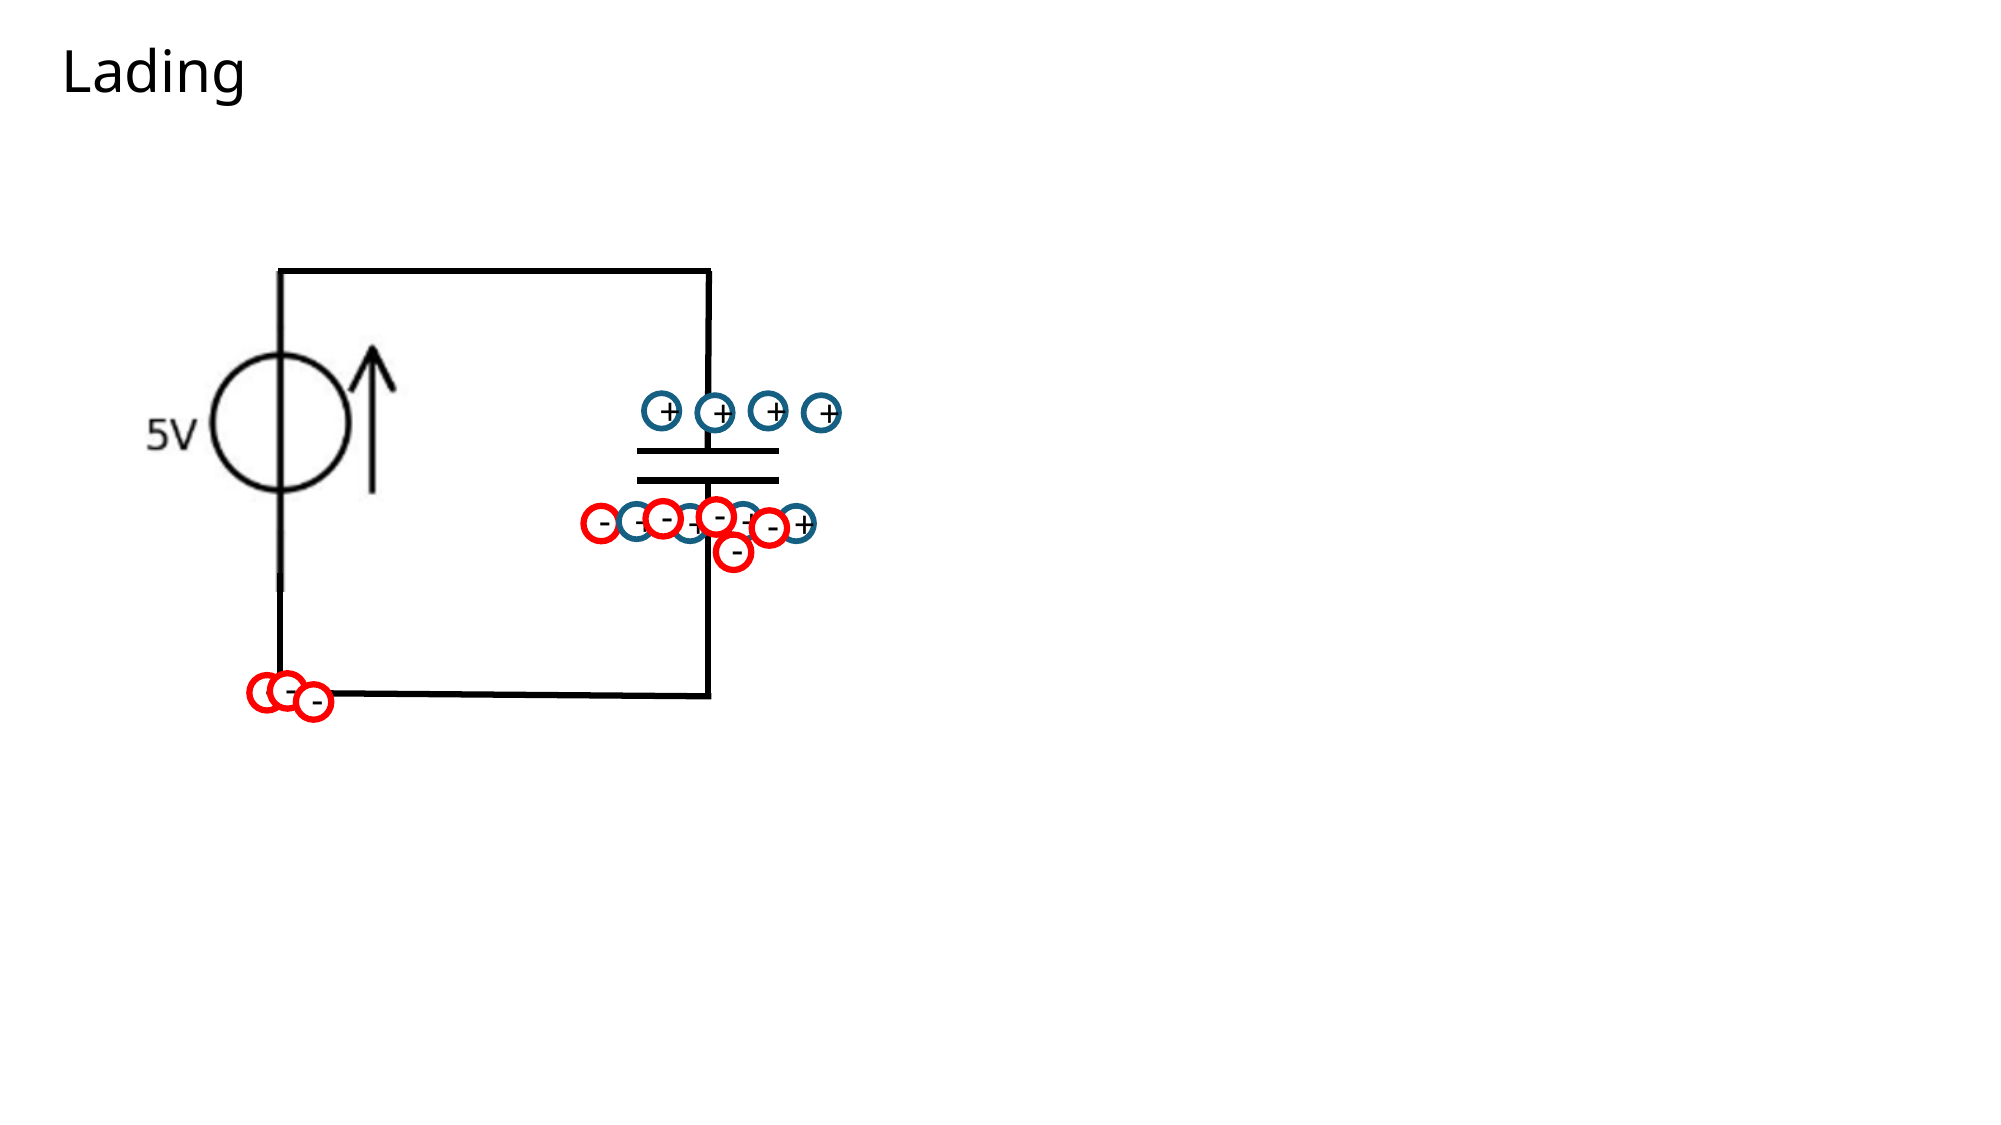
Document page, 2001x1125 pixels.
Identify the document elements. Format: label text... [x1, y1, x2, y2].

text_box + [729, 502, 760, 540]
text_box + [748, 391, 788, 431]
text_box - [581, 504, 619, 543]
text_box + [801, 393, 841, 433]
text_box - [750, 508, 789, 548]
text_box - [714, 532, 753, 572]
text_box - [709, 497, 736, 537]
text_box - [294, 697, 333, 722]
text_box - [697, 500, 707, 534]
text_box - [643, 499, 683, 539]
text_box + [781, 504, 816, 543]
text_box + [710, 393, 735, 433]
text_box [277, 692, 707, 697]
text_box - [297, 682, 331, 692]
text_box Lading [46, 26, 263, 112]
text_box + [642, 391, 681, 431]
picture [112, 270, 444, 592]
text_box - [247, 673, 278, 713]
text_box - [281, 671, 306, 692]
text_box - [268, 673, 295, 711]
text_box + [674, 504, 707, 543]
text_box + [695, 395, 707, 431]
text_box + [617, 502, 651, 541]
